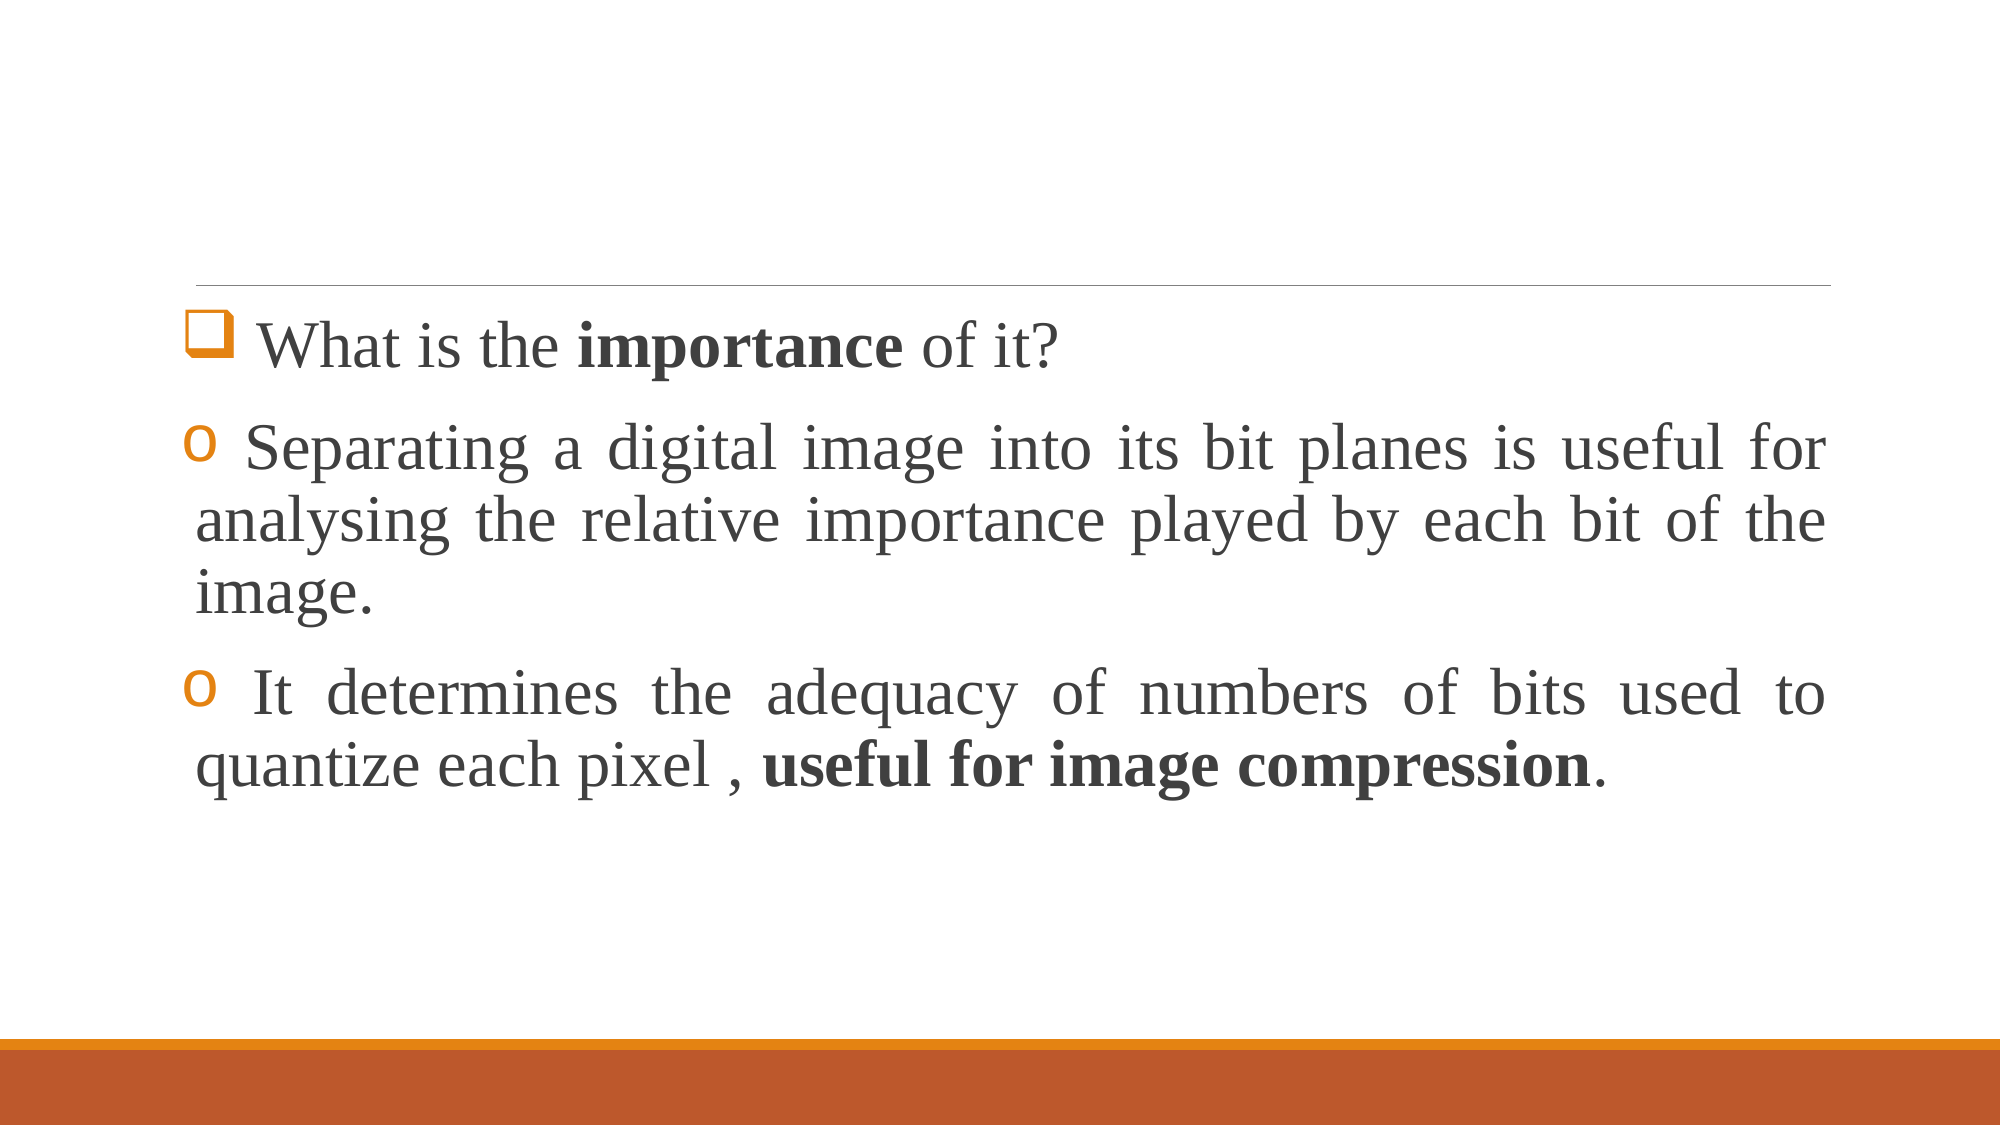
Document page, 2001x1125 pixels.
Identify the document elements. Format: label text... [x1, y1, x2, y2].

list What is the importance of it? Separating a digital image into its bit planes is useful for analysing the relative importance played by each bit of the image. It determines the adequacy of numbers of bits used to quantize each pixel , useful for image compression. [180, 302, 1830, 963]
